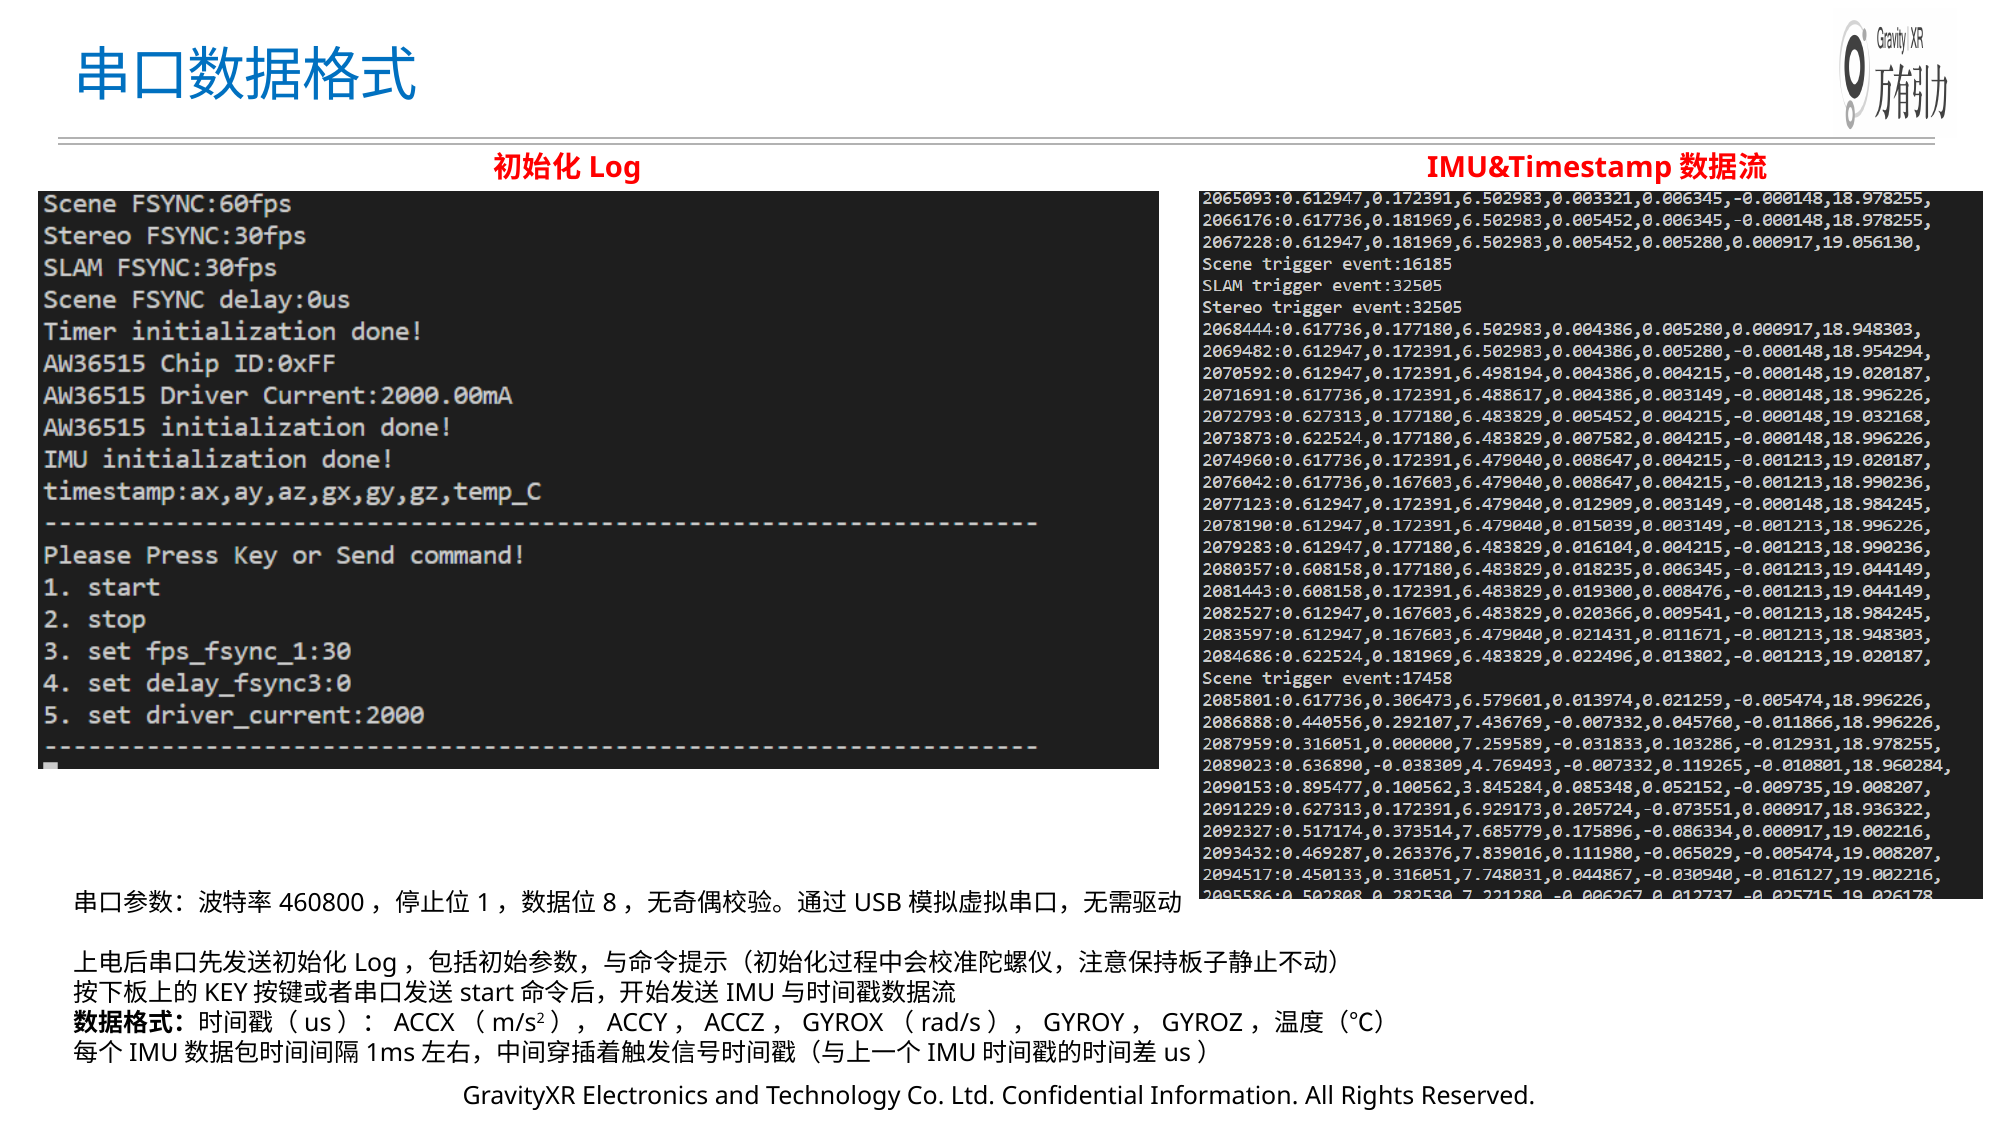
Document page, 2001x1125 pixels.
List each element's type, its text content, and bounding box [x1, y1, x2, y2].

text_box 初始化Log [478, 140, 814, 187]
picture [1833, 8, 1957, 138]
text_box 串口参数：波特率460800，停止位1，数据位8，无奇偶校验。通过USB模拟虚拟串口，无需驱动 上电后串口先发送初始化Log，包括初始参数，与命令提示（初始化过程中会校准陀螺仪，注意保持板子静止不动） 按下板上的KEY按键或者串口发送start命令后，开始发送IMU与时间戳数据流 数据格式：时间戳（us）：ACCX（m/s2），ACCY，ACCZ，GYROX（rad/s），GYROY，GYROZ，温度（℃） 每个IMU数据包时间间隔1ms左右，中间穿插着触发信号时间戳（与上一个IMU时间戳的时间差us） [58, 879, 1894, 1104]
picture [1199, 190, 1984, 900]
title 串口数据格式 [58, 27, 1580, 129]
text_box IMU&Timestamp数据流 [1412, 140, 1817, 187]
picture [38, 190, 1160, 769]
